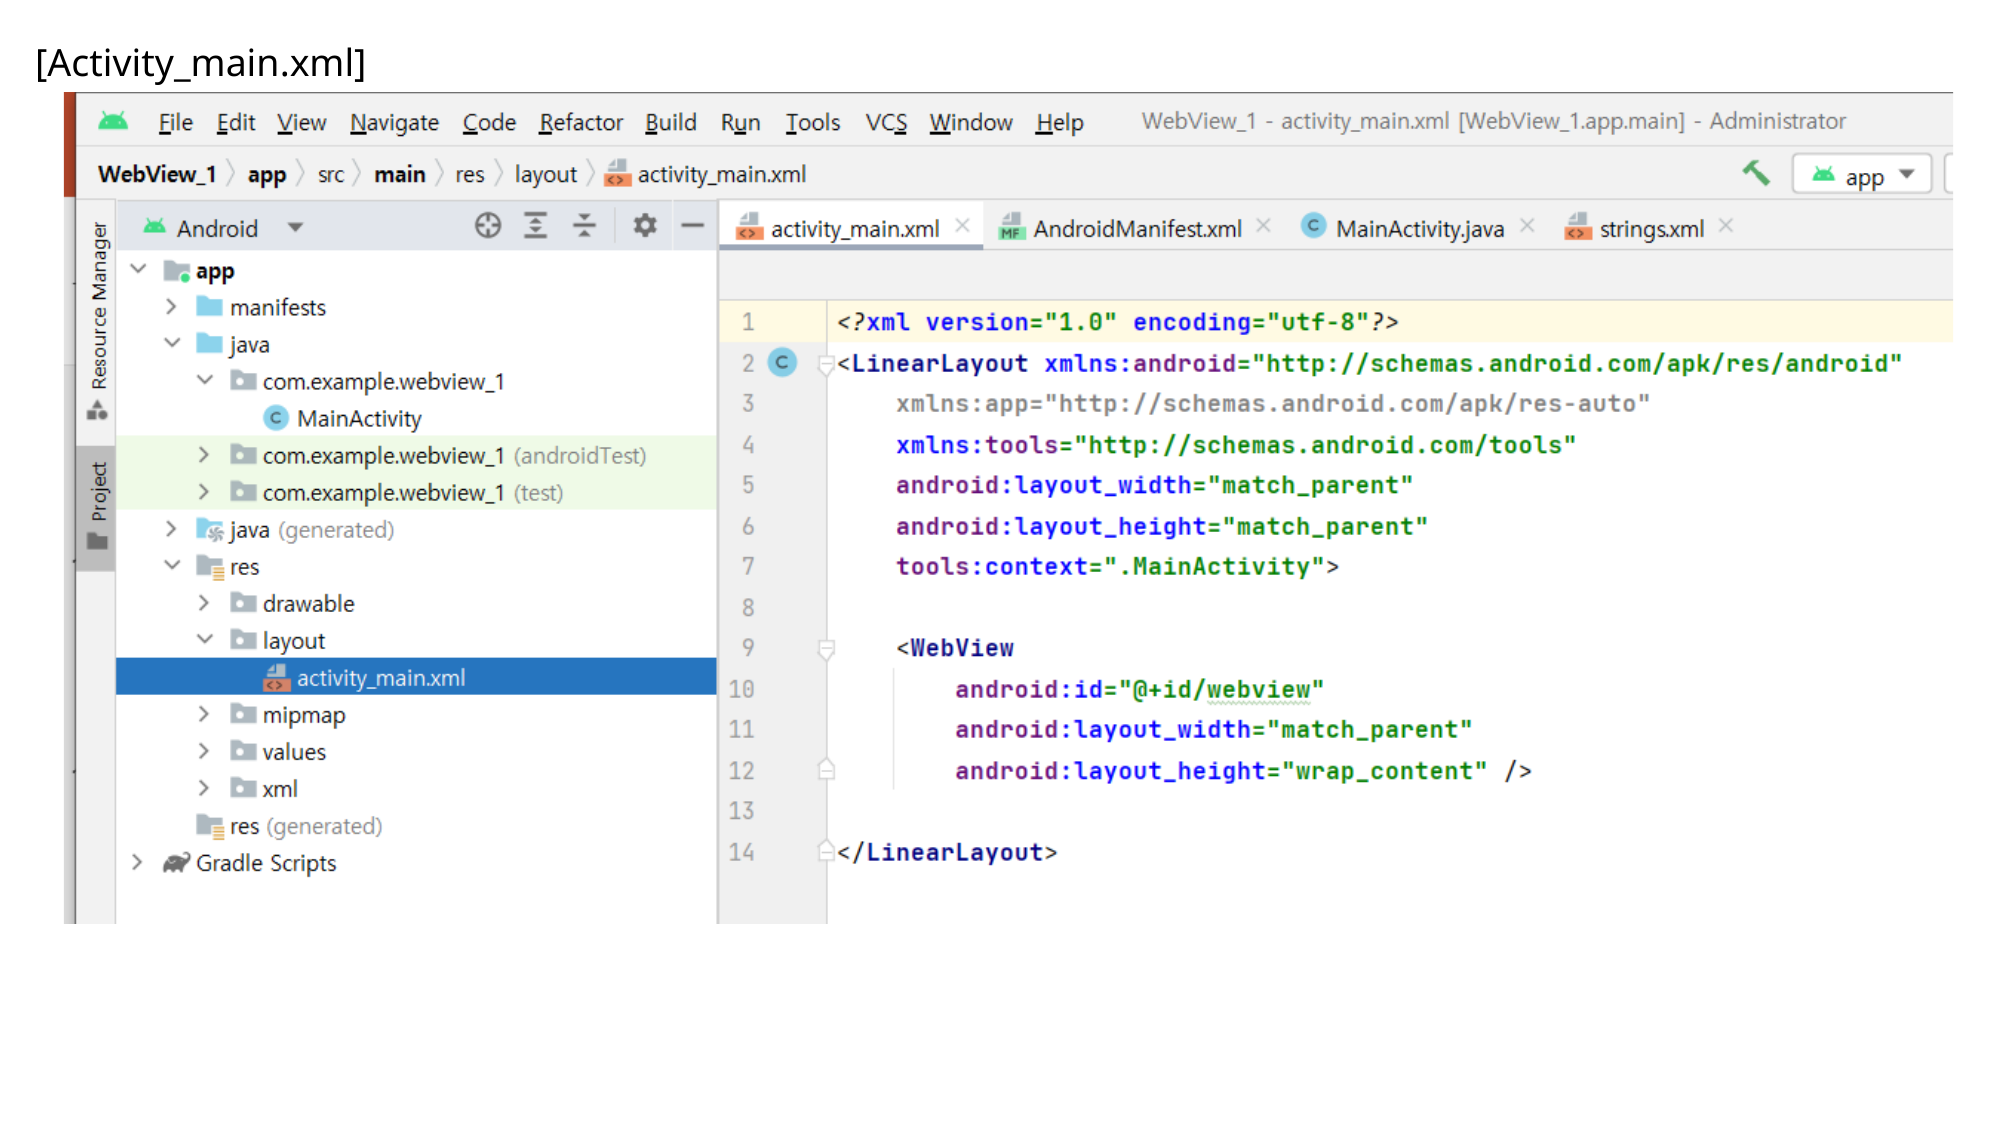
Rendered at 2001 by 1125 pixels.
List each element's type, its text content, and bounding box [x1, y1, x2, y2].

picture [63, 92, 1954, 924]
text_box [Activity_main.xml] [20, 31, 382, 92]
